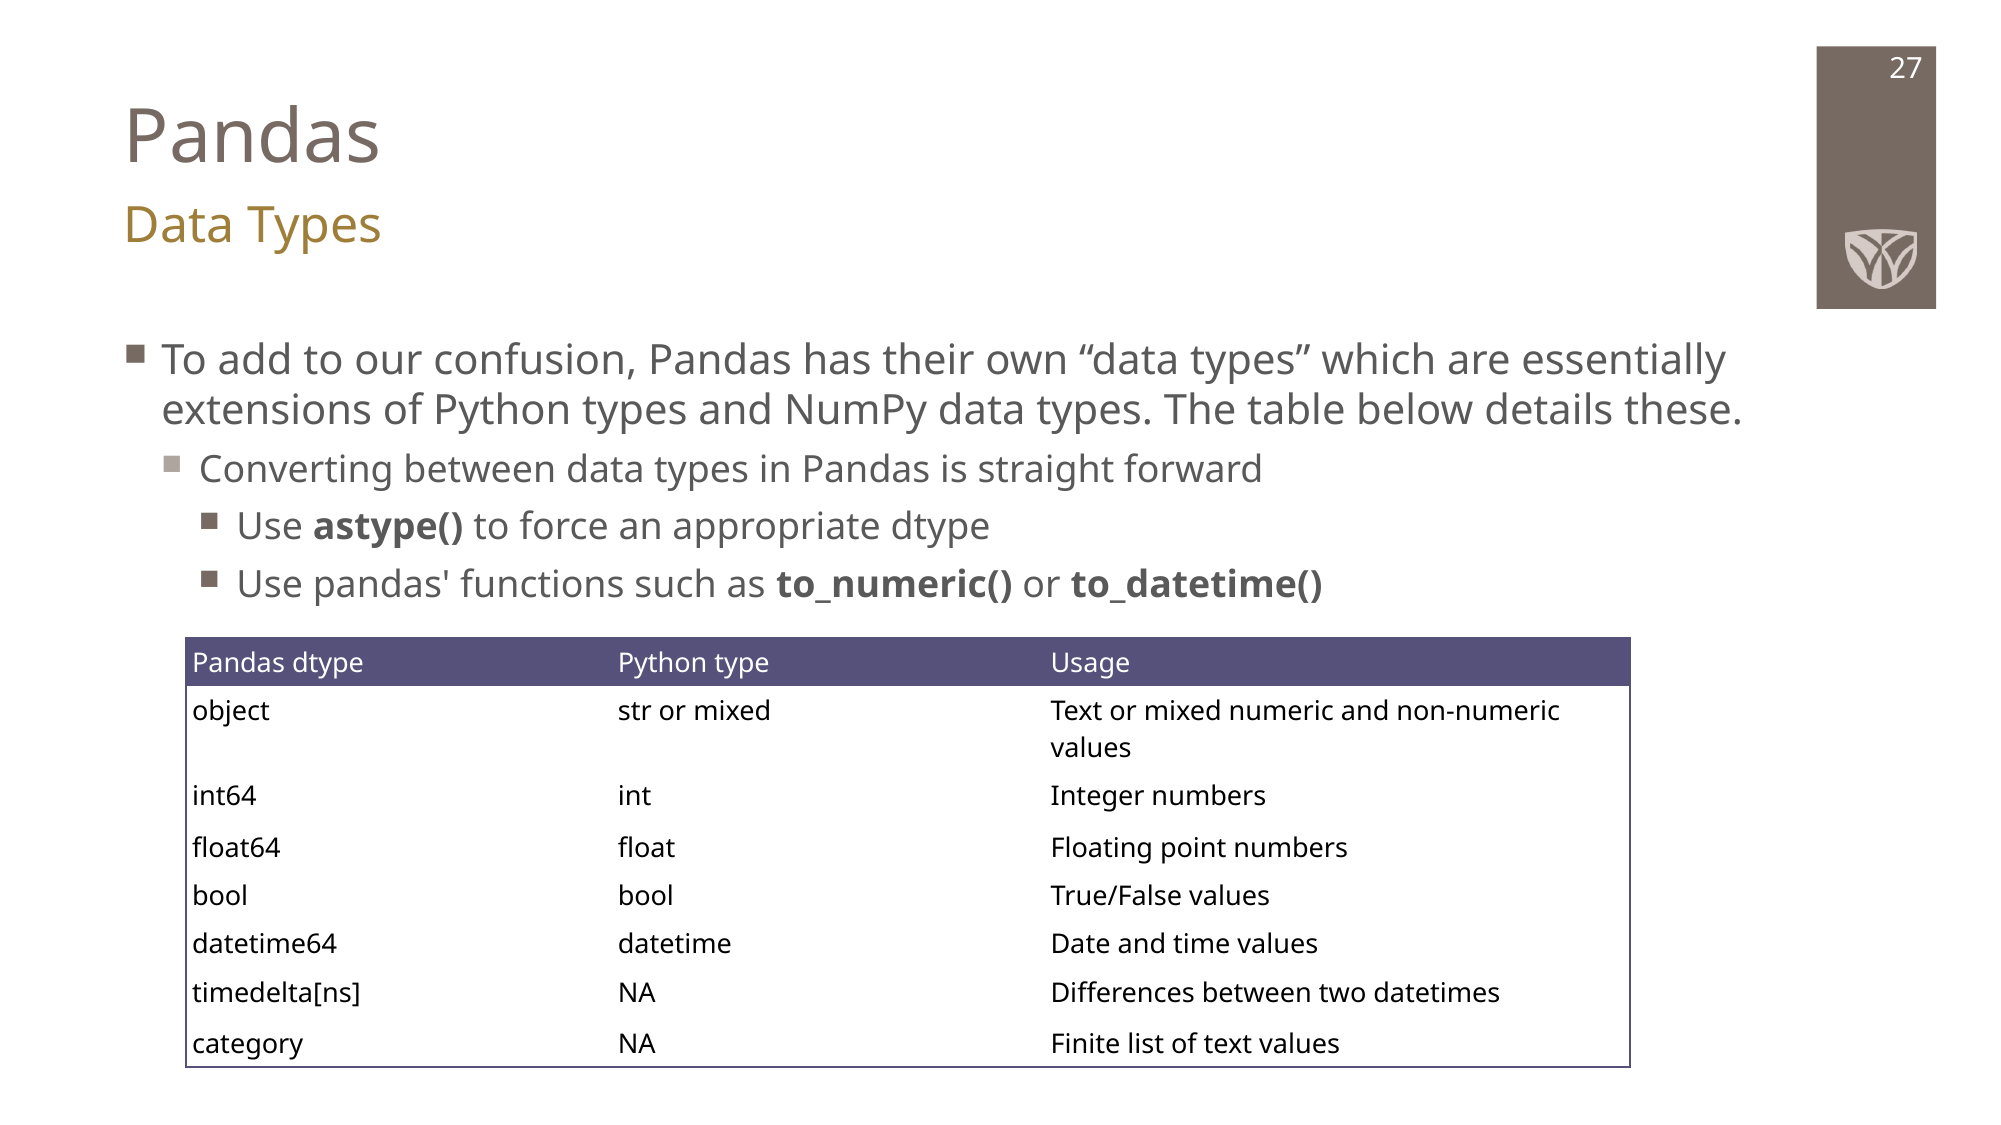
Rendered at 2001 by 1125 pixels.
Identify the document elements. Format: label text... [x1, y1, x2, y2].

table_cell int [612, 771, 1045, 823]
table_cell Differences between two datetimes [1045, 968, 1629, 1019]
table_cell int64 [187, 771, 612, 823]
table_cell category [187, 1019, 612, 1066]
table_cell NA [612, 968, 1045, 1019]
table_cell datetime [612, 920, 1045, 968]
title Pandas [109, 22, 1762, 185]
table_cell NA [612, 1019, 1045, 1066]
table_cell datetime64 [187, 920, 612, 968]
list To add to our confusion, Pandas has their own “data types” which are essentially extensions of Python types and NumPy data types. The table below details these. Converting between data types in Pandas is straight forward Use astype() to force an appropriate dtype Use pandas' functions such as to_numeric() or to_datetime() [109, 324, 1762, 1005]
table_header Pandas dtype [187, 639, 612, 686]
table_cell bool [187, 871, 612, 920]
table_cell object [187, 686, 612, 771]
table_cell timedelta[ns] [187, 968, 612, 1019]
table_cell Finite list of text values [1045, 1019, 1629, 1066]
list Data Types [109, 185, 1763, 313]
table_cell float [612, 823, 1045, 871]
table_cell Date and time values [1045, 920, 1629, 968]
table_cell float64 [187, 823, 612, 871]
table_cell True/False values [1045, 871, 1629, 920]
table_cell str or mixed [612, 686, 1045, 771]
table_header Python type [612, 639, 1045, 686]
table_cell Floating point numbers [1045, 823, 1629, 871]
table_cell Text or mixed numeric and non-numeric values [1045, 686, 1629, 771]
table_cell Integer numbers [1045, 771, 1629, 823]
slide_number 27 [1816, 39, 1938, 100]
table_header Usage [1045, 639, 1629, 686]
table_cell bool [612, 871, 1045, 920]
